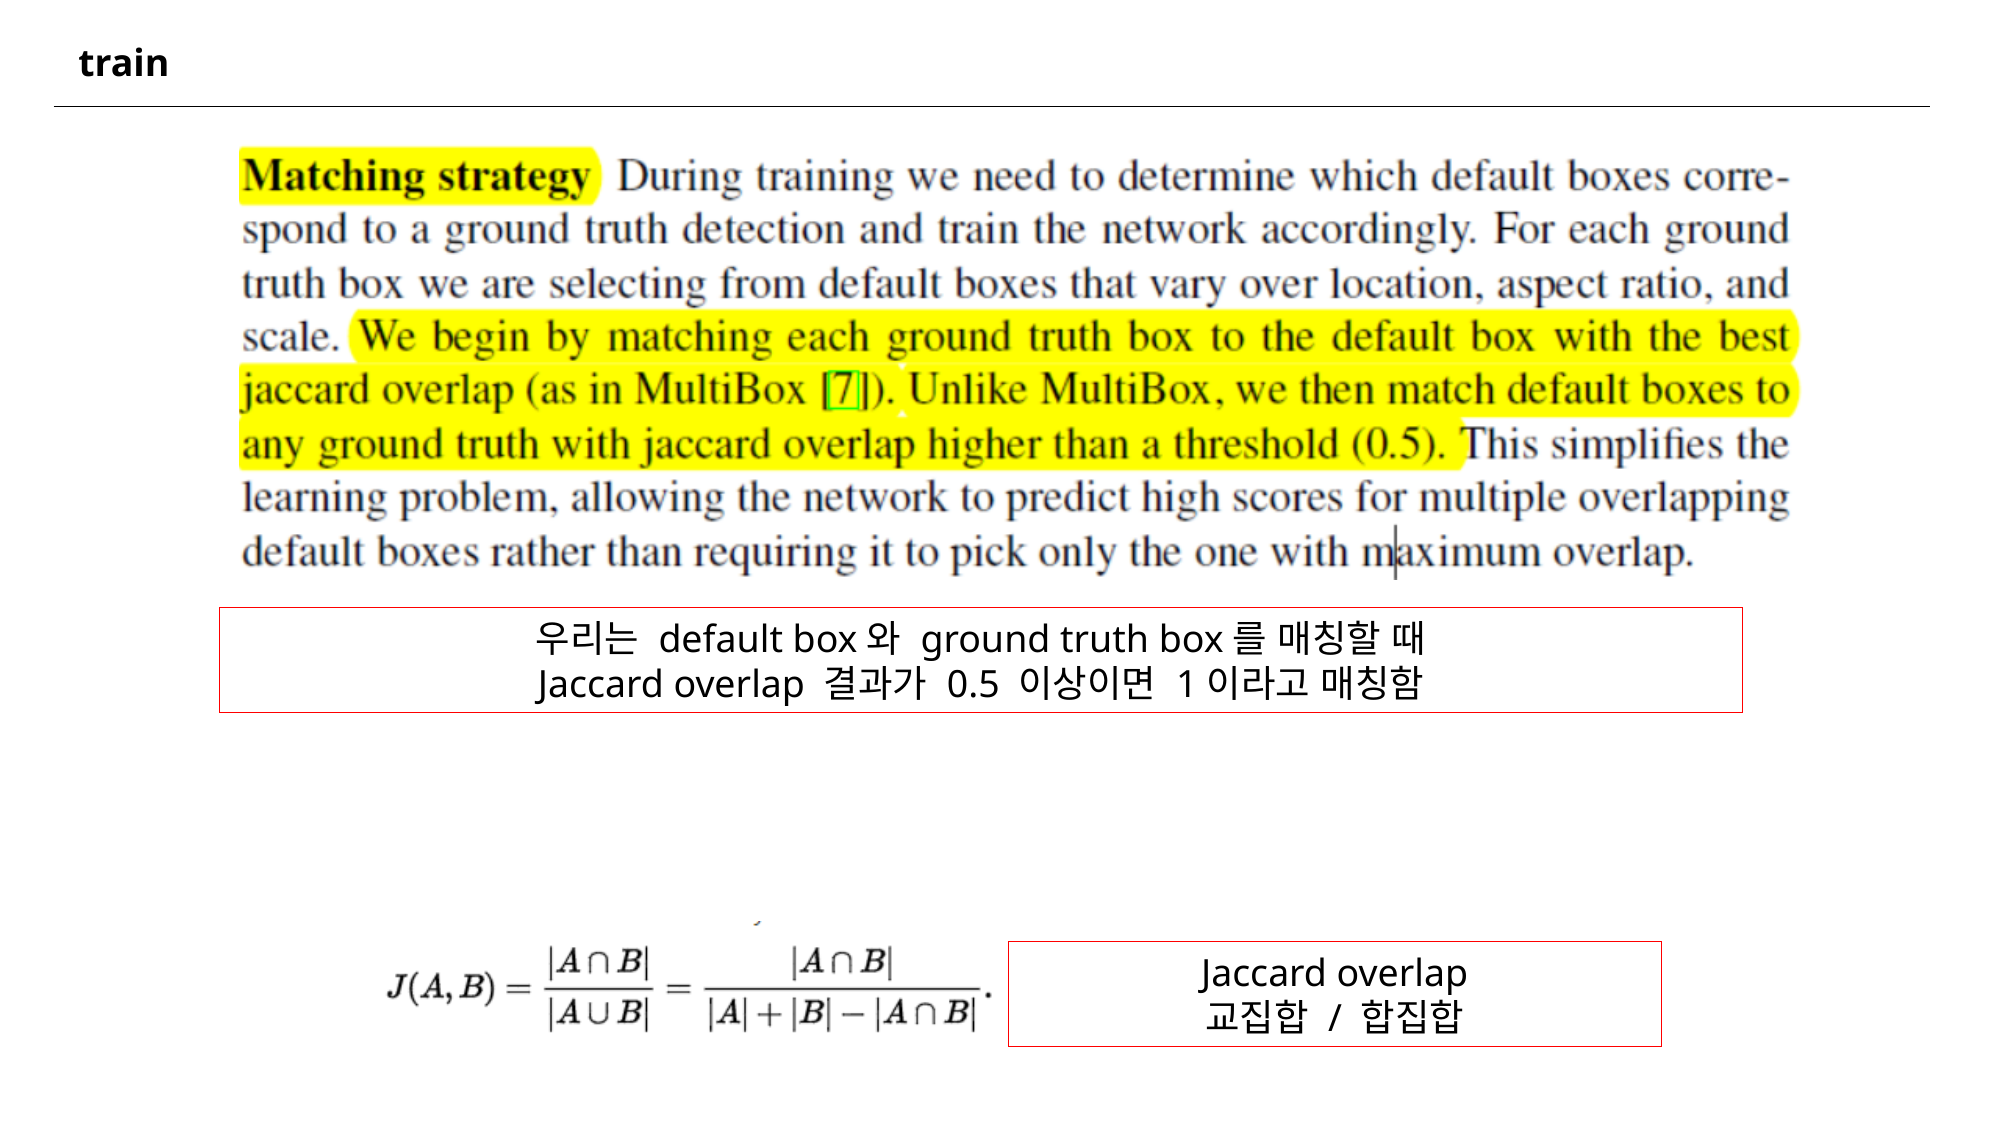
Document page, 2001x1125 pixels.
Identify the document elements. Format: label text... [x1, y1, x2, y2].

picture [239, 120, 1824, 580]
text_box 우리는 default box와 ground truth box를 매칭할 때 Jaccard overlap 결과가 0.5 이상이면 1이라고 매칭함 [219, 607, 1743, 713]
picture [369, 921, 1009, 1048]
text_box Jaccard overlap 교집합 / 합집합 [1009, 941, 1662, 1047]
text_box train [63, 31, 415, 91]
